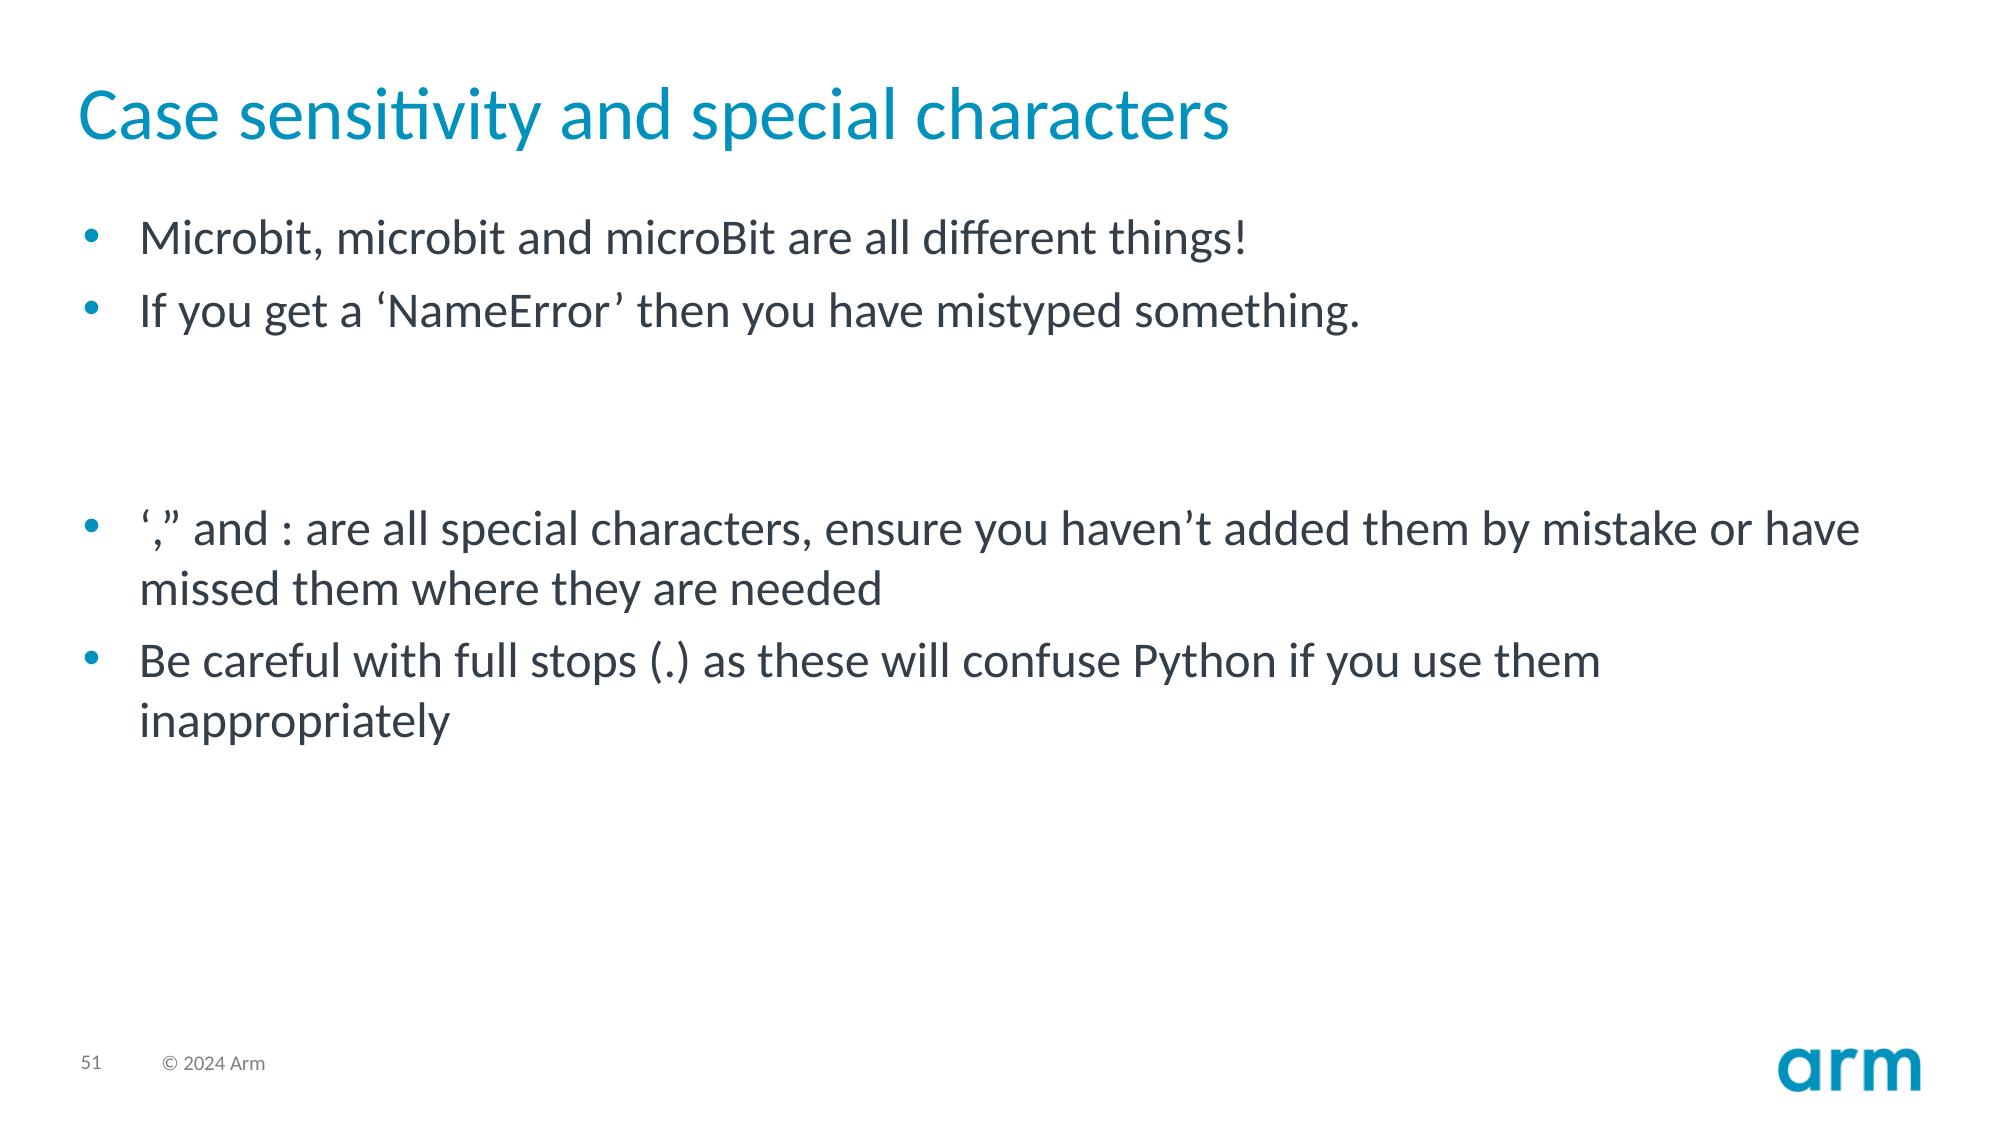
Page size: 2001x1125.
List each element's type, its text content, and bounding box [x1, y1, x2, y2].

title Case sensitivity and special characters [78, 78, 1922, 186]
list Microbit, microbit and microBit are all different things! If you get a ‘NameError’ then you have mistyped something. ‘,” and : are all special characters, ensure you haven’t added them by mistake or have missed them where they are needed Be careful with full stops (.) as these will confuse Python if you use them inappropriately [82, 204, 1917, 921]
picture [1777, 1047, 1922, 1093]
